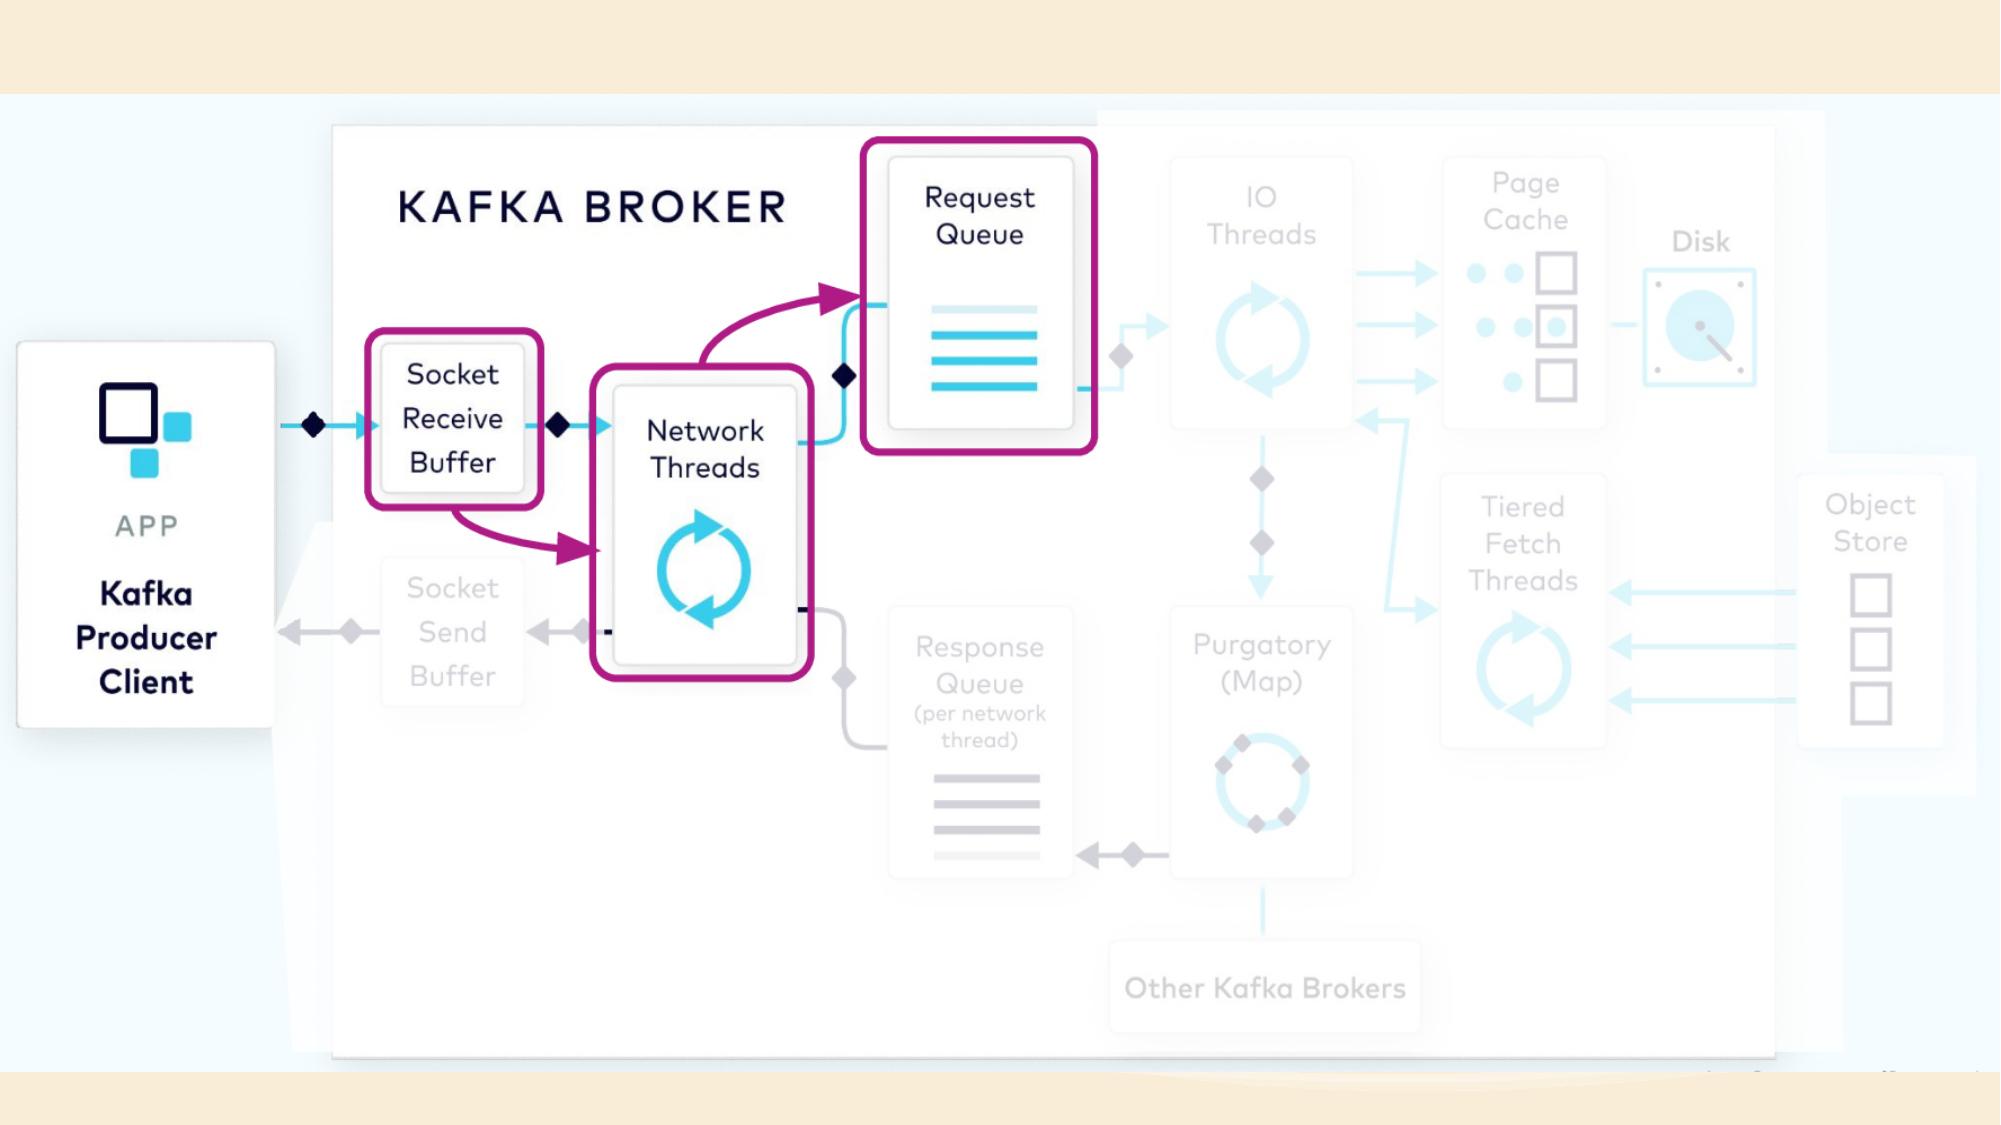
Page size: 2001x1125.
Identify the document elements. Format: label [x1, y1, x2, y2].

picture [0, 94, 2000, 1072]
